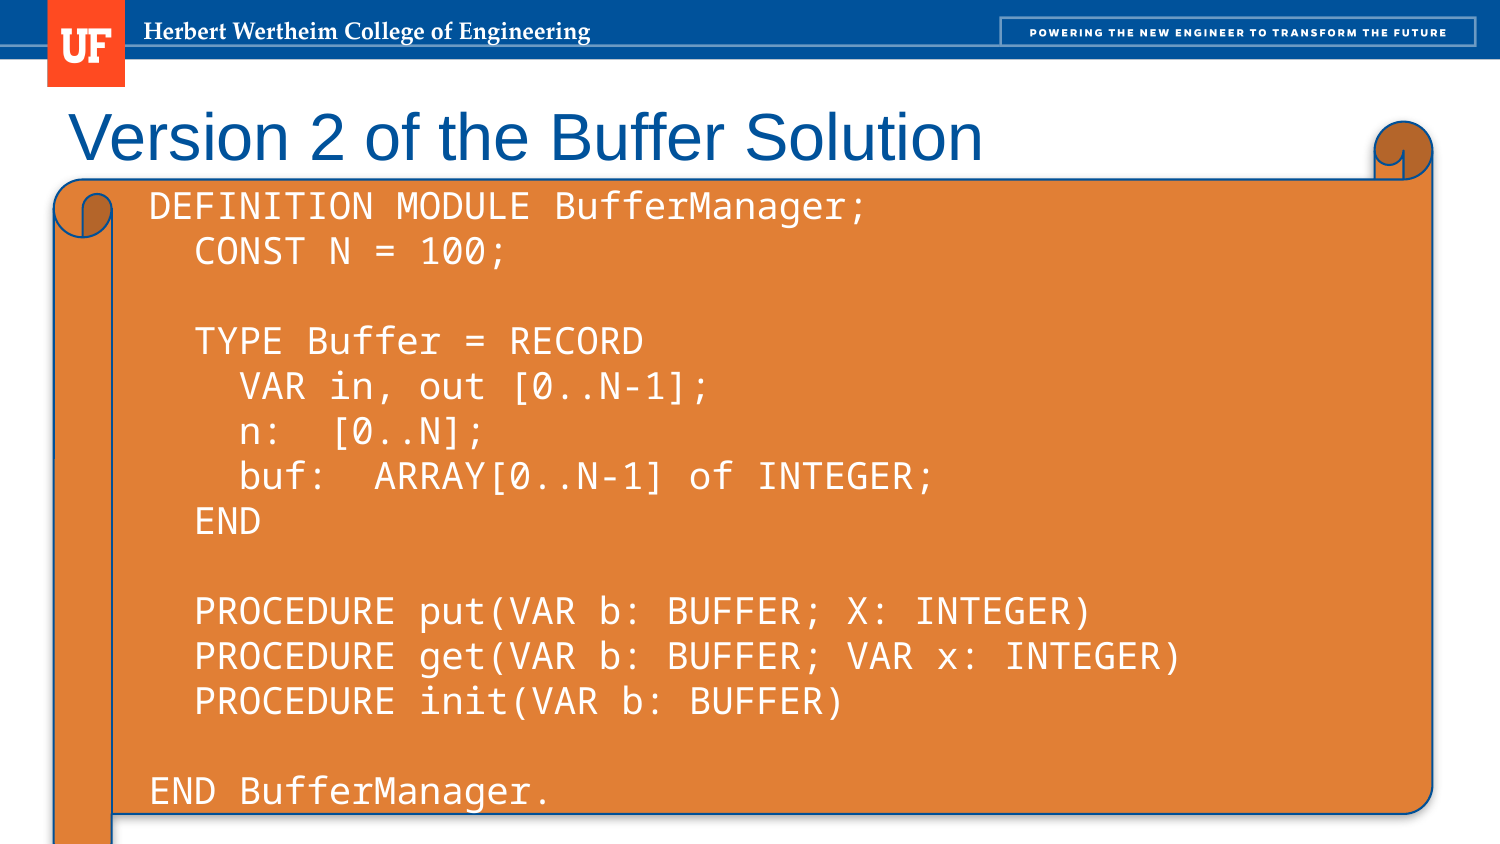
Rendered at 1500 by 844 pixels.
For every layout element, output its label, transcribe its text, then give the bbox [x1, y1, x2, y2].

text_box DEFINITION MODULE BufferManager; CONST N = 100; TYPE Buffer = RECORD VAR in, out [0..N-1]; n: [0..N]; buf: ARRAY[0..N-1] of INTEGER; END PROCEDURE put(VAR b: BUFFER; X: INTEGER) PROCEDURE get(VAR b: BUFFER; VAR x: INTEGER) PROCEDURE init(VAR b: BUFFER) END BufferManager. [52, 120, 1434, 844]
picture [0, 0, 1500, 87]
title Version 2 of the Buffer Solution [53, 86, 1414, 191]
